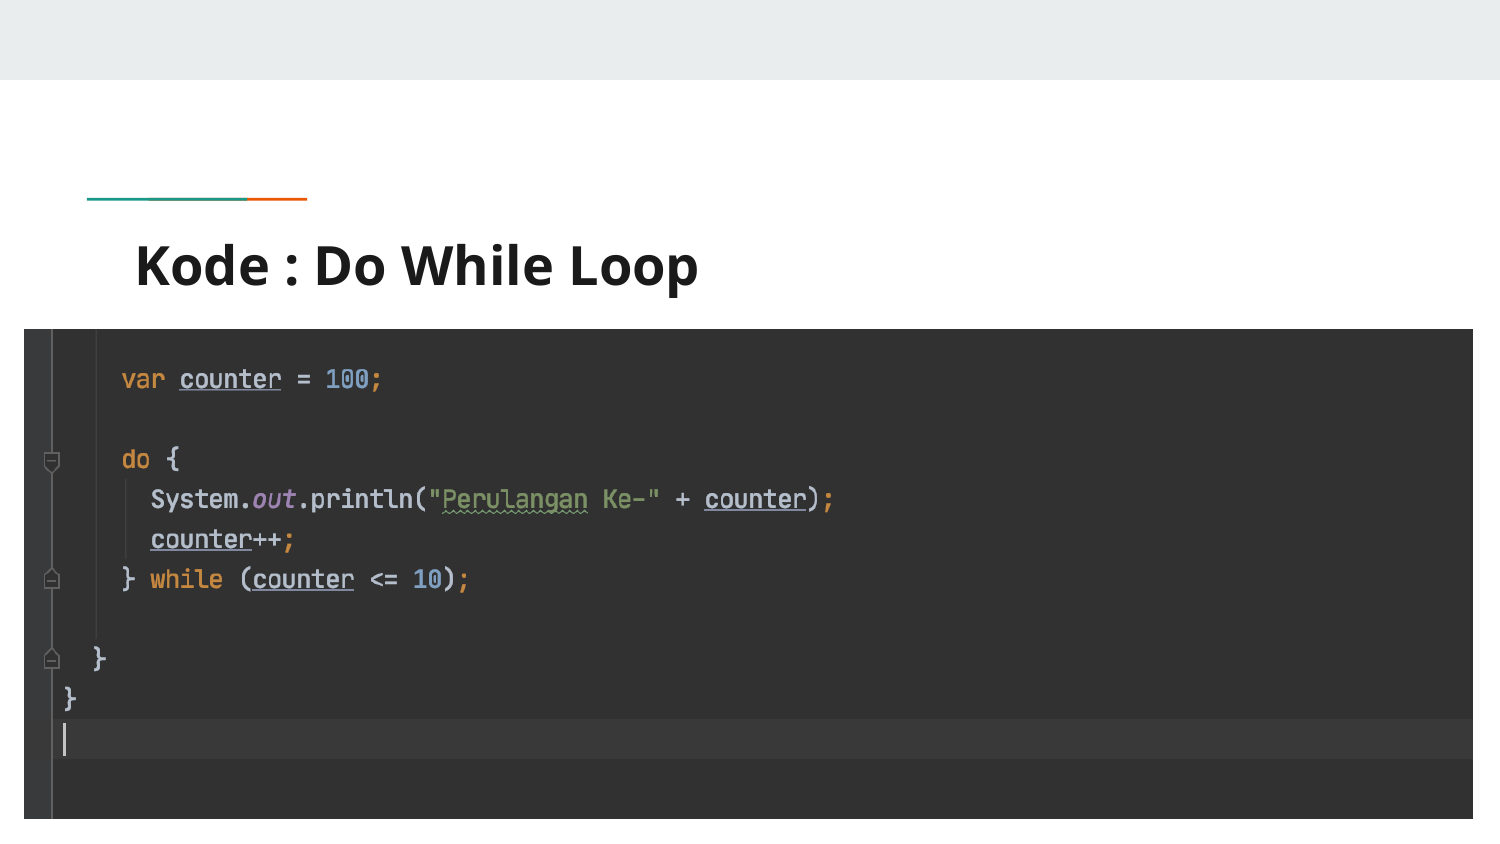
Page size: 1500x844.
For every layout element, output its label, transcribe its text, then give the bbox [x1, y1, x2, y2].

title Kode : Do While Loop [119, 216, 1381, 305]
picture [24, 328, 1473, 819]
